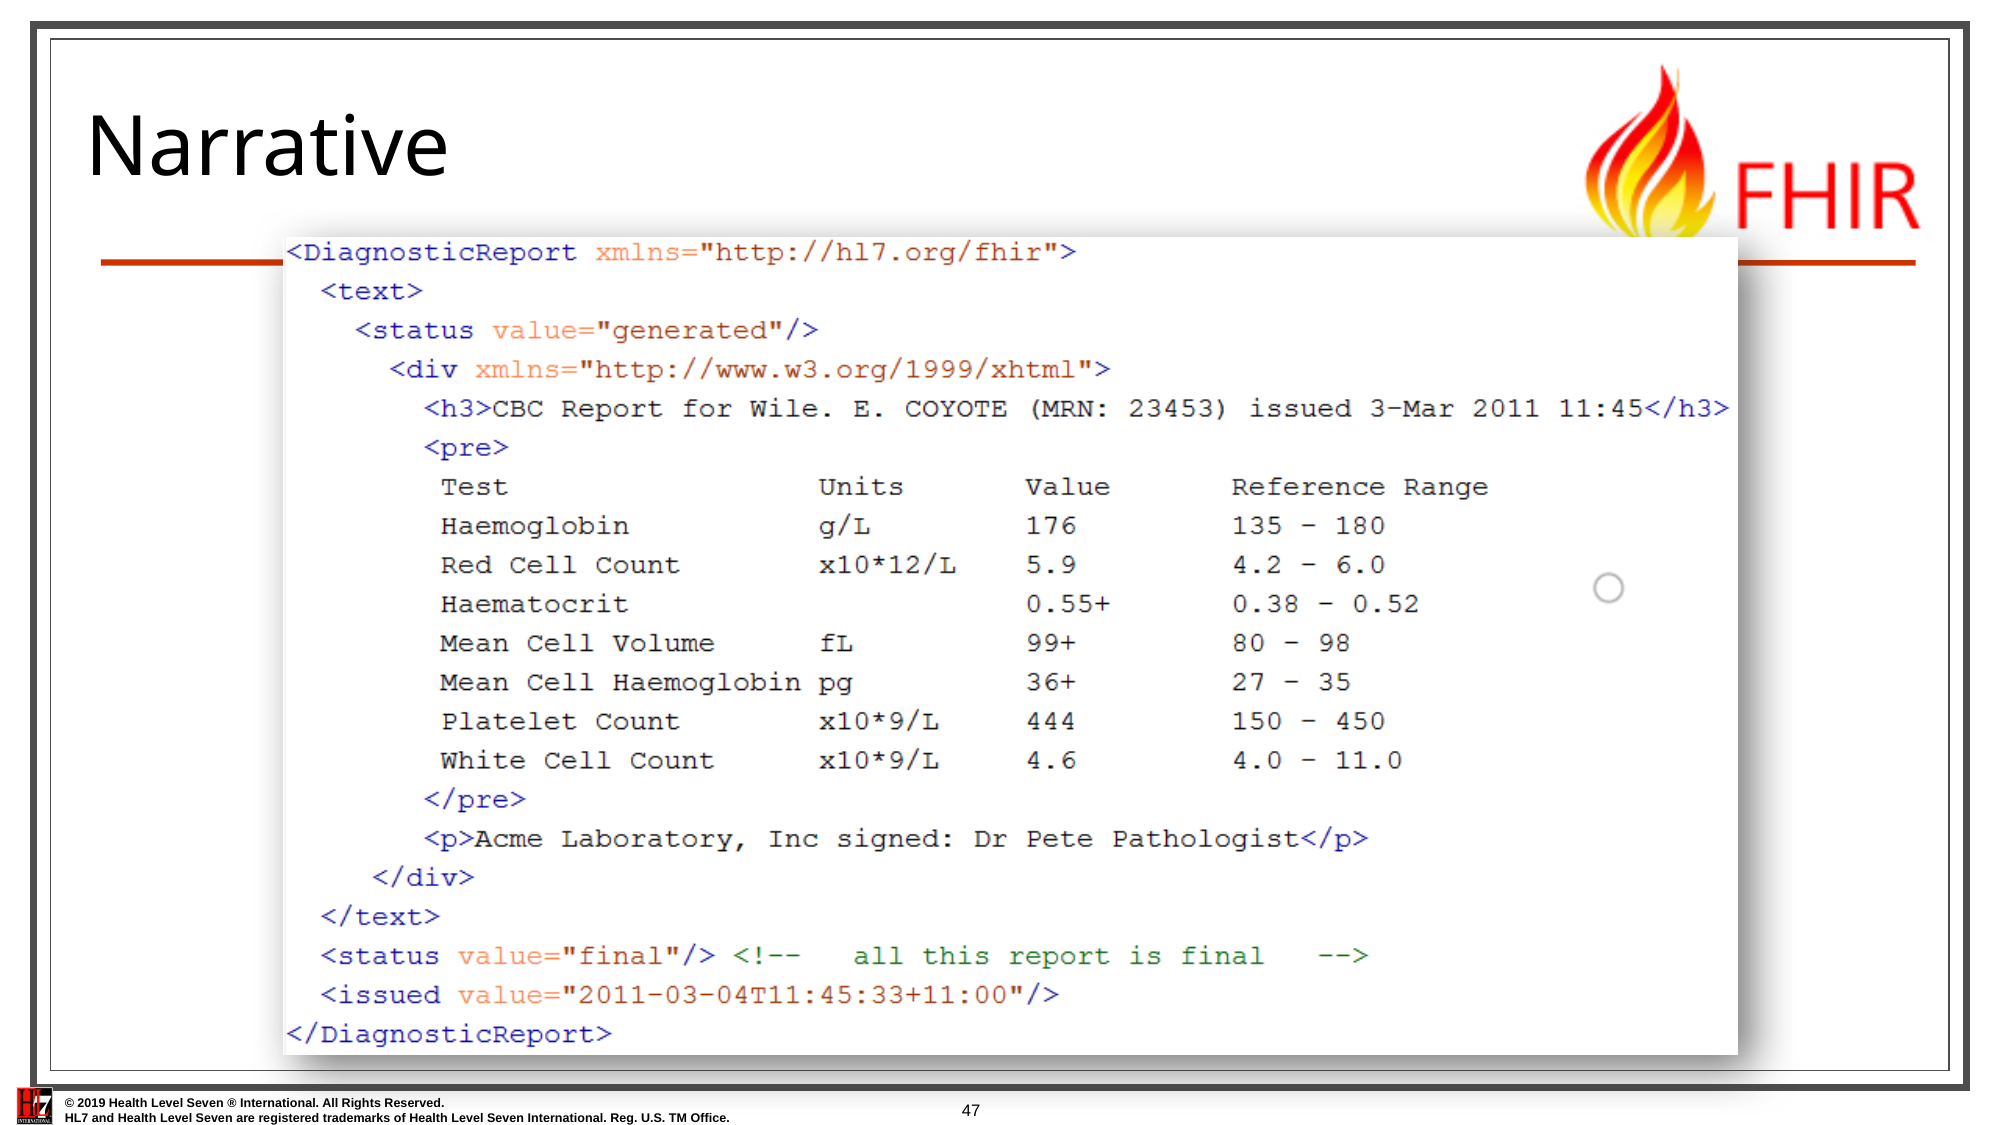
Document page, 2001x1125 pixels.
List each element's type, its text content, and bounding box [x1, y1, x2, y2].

title Narrative [70, 54, 1504, 249]
picture [16, 1087, 53, 1125]
picture [282, 53, 1934, 1055]
